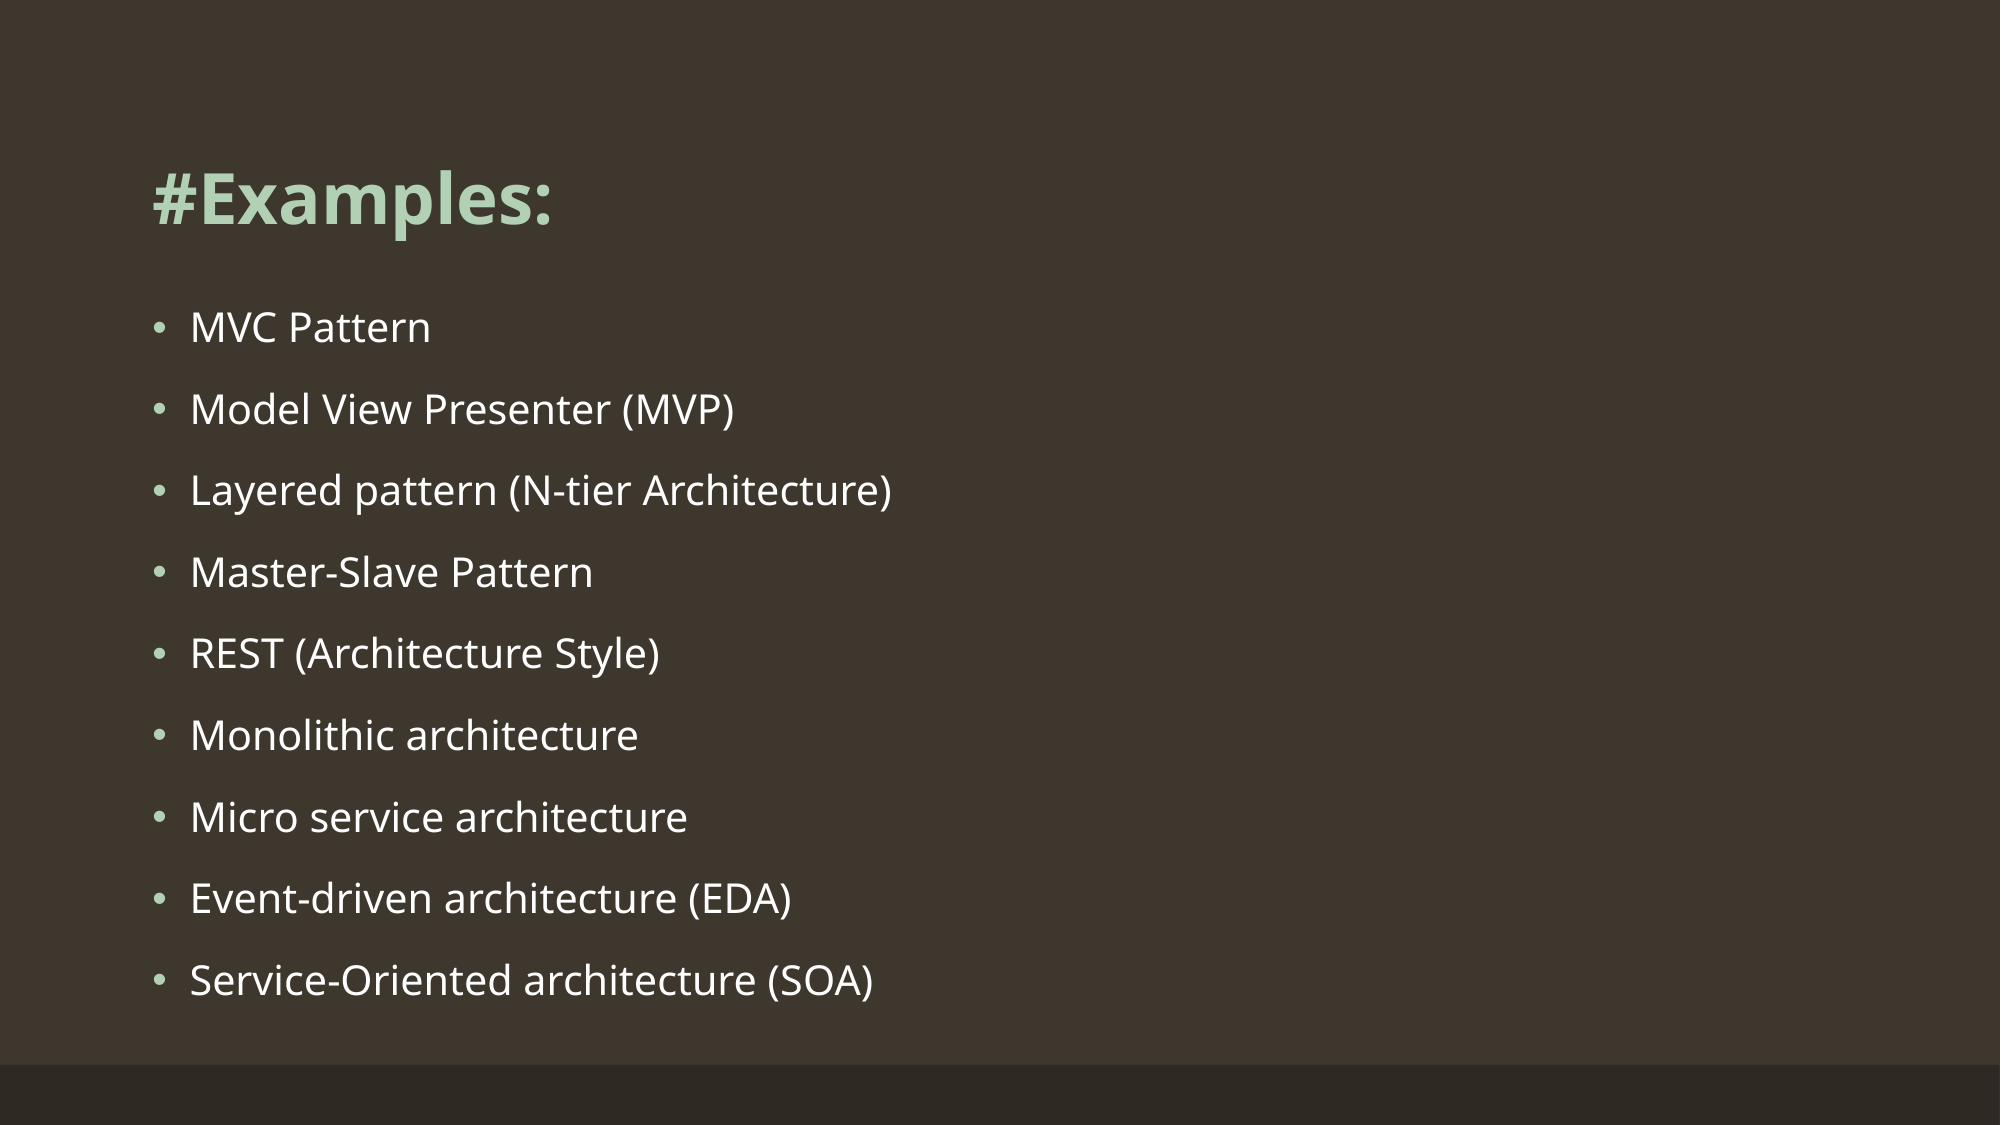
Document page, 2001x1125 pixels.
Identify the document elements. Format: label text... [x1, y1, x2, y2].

title #Examples: [137, 59, 1863, 248]
list MVC Pattern Model View Presenter (MVP) Layered pattern (N-tier Architecture) Master-Slave Pattern REST (Architecture Style) Monolithic architecture Micro service architecture Event-driven architecture (EDA) Service-Oriented architecture (SOA) [137, 299, 1863, 1014]
